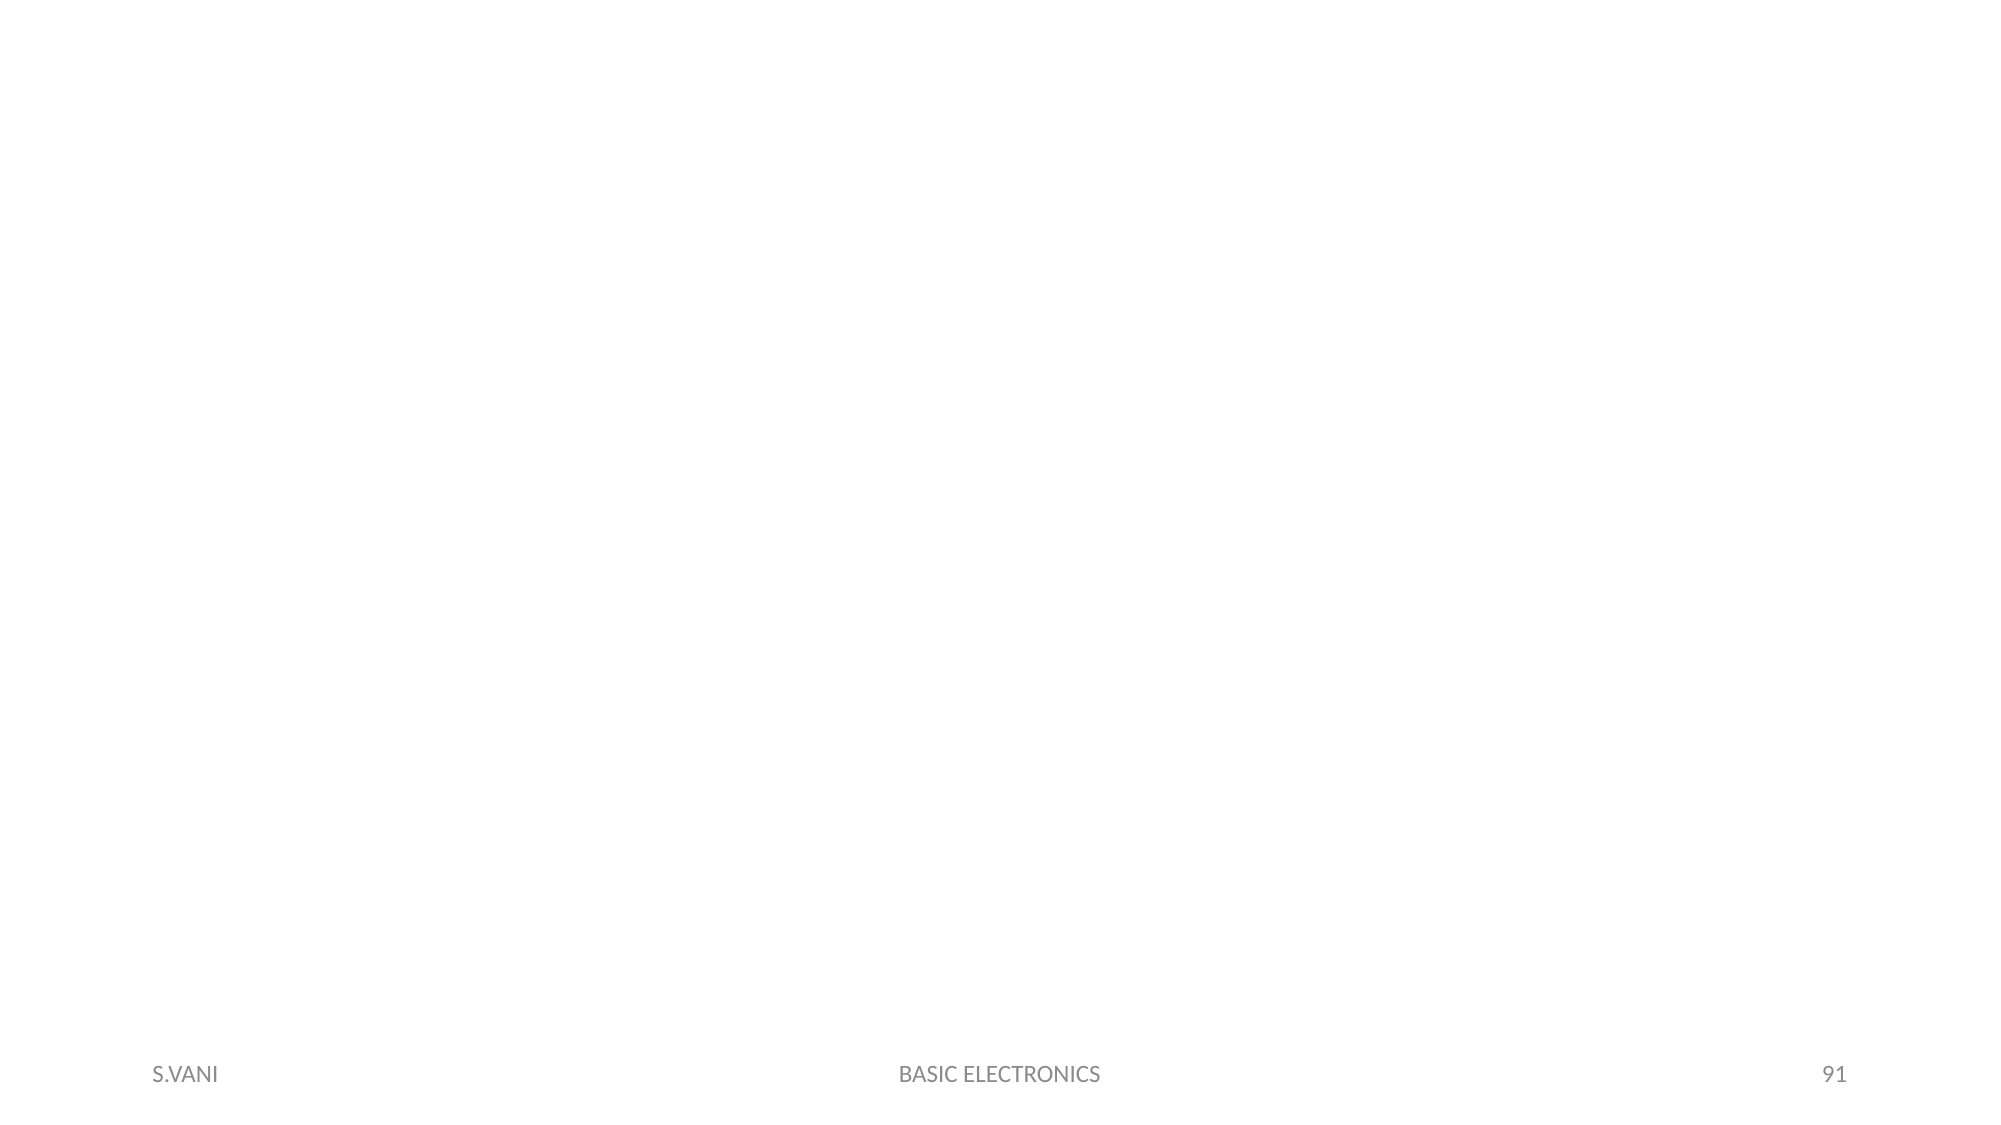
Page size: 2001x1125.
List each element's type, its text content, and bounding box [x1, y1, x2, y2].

slide_number S.VANI [137, 1042, 588, 1103]
slide_number 91 [1412, 1042, 1863, 1103]
footer BASIC ELECTRONICS [662, 1042, 1338, 1103]
